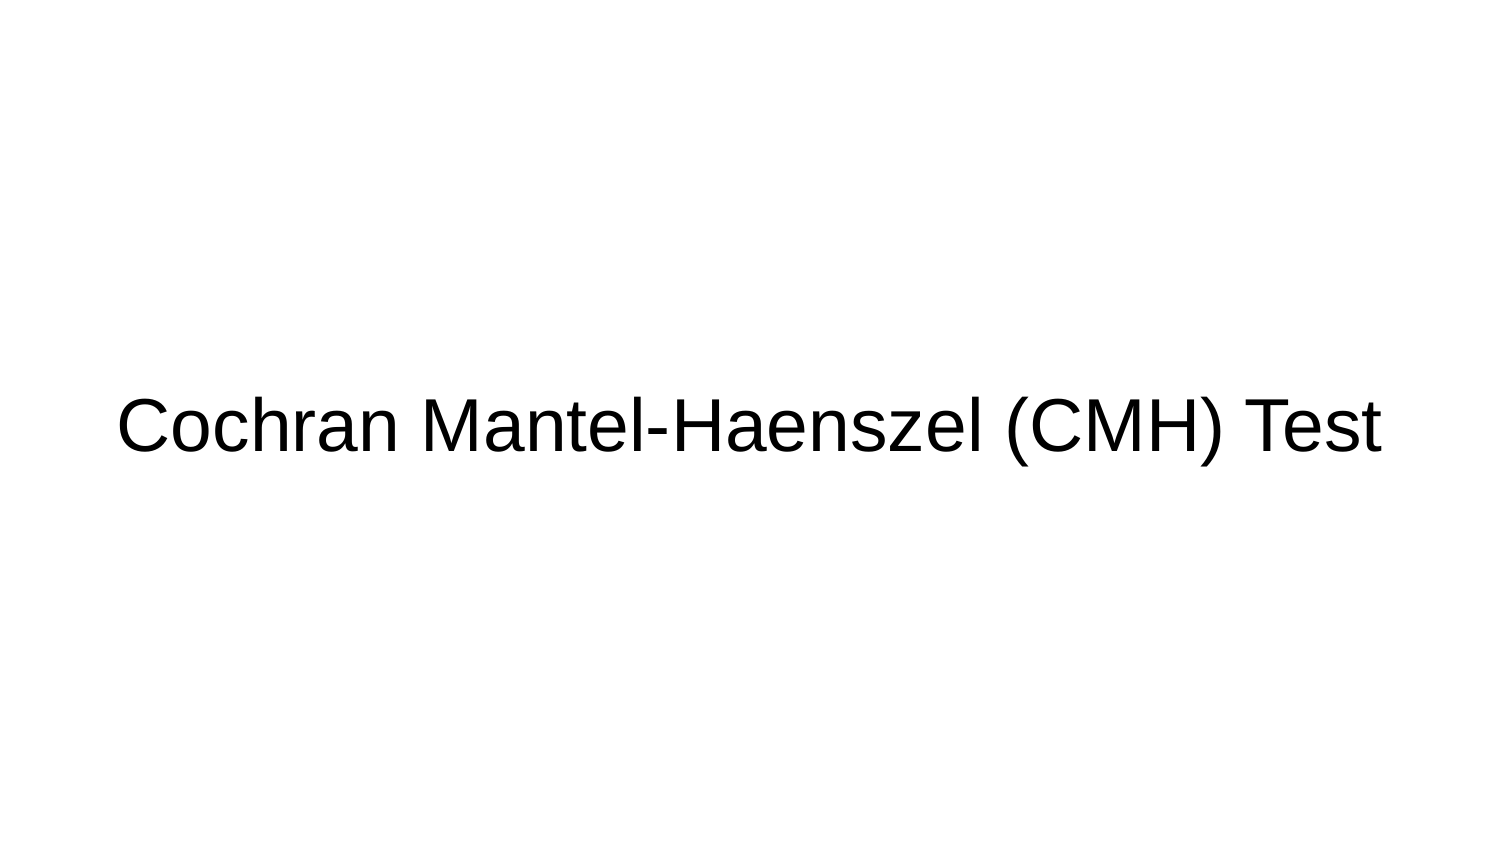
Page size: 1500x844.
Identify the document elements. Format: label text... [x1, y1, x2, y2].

title Cochran Mantel-Haenszel (CMH) Test [51, 352, 1449, 491]
